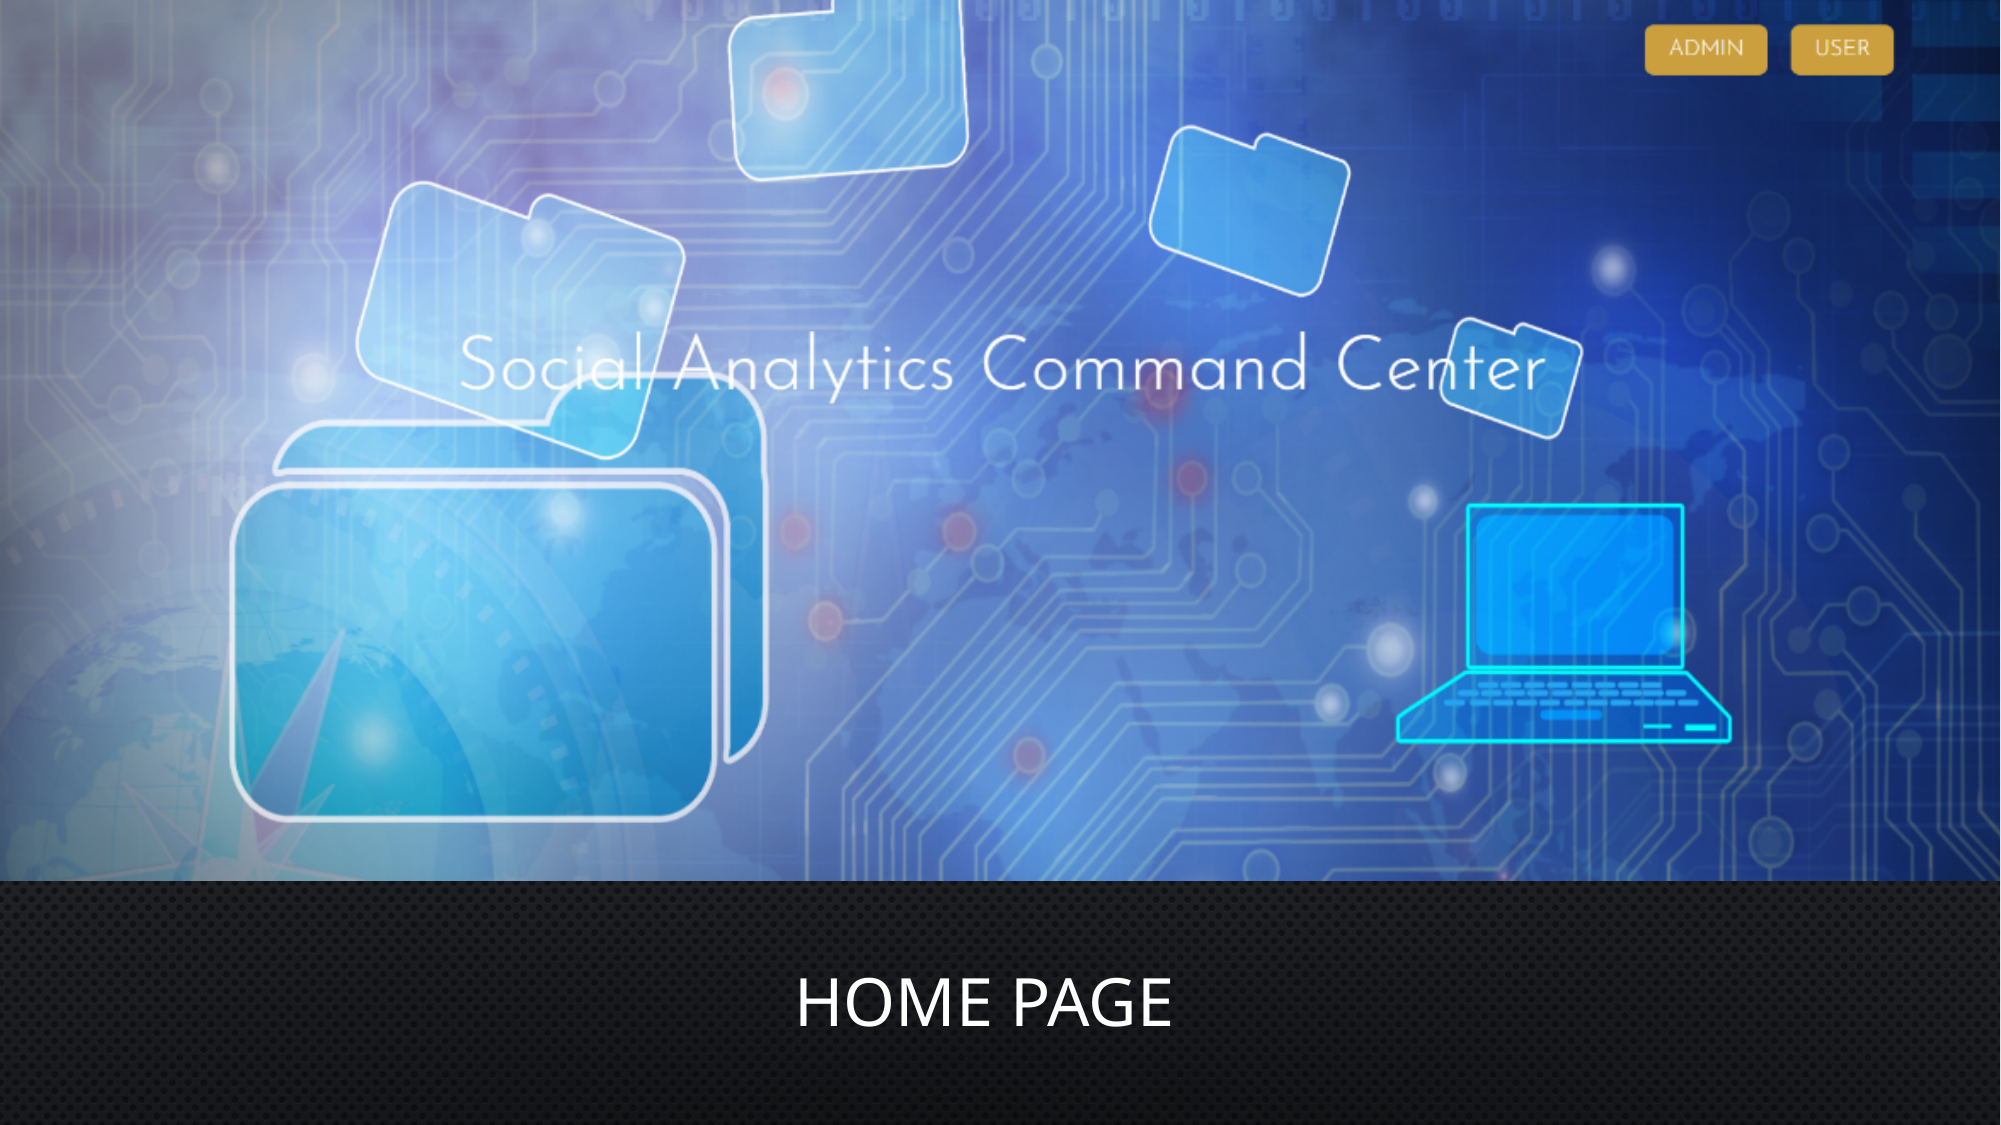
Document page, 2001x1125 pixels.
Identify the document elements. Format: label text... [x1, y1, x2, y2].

title Home page [779, 881, 2000, 1125]
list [0, 0, 2000, 881]
